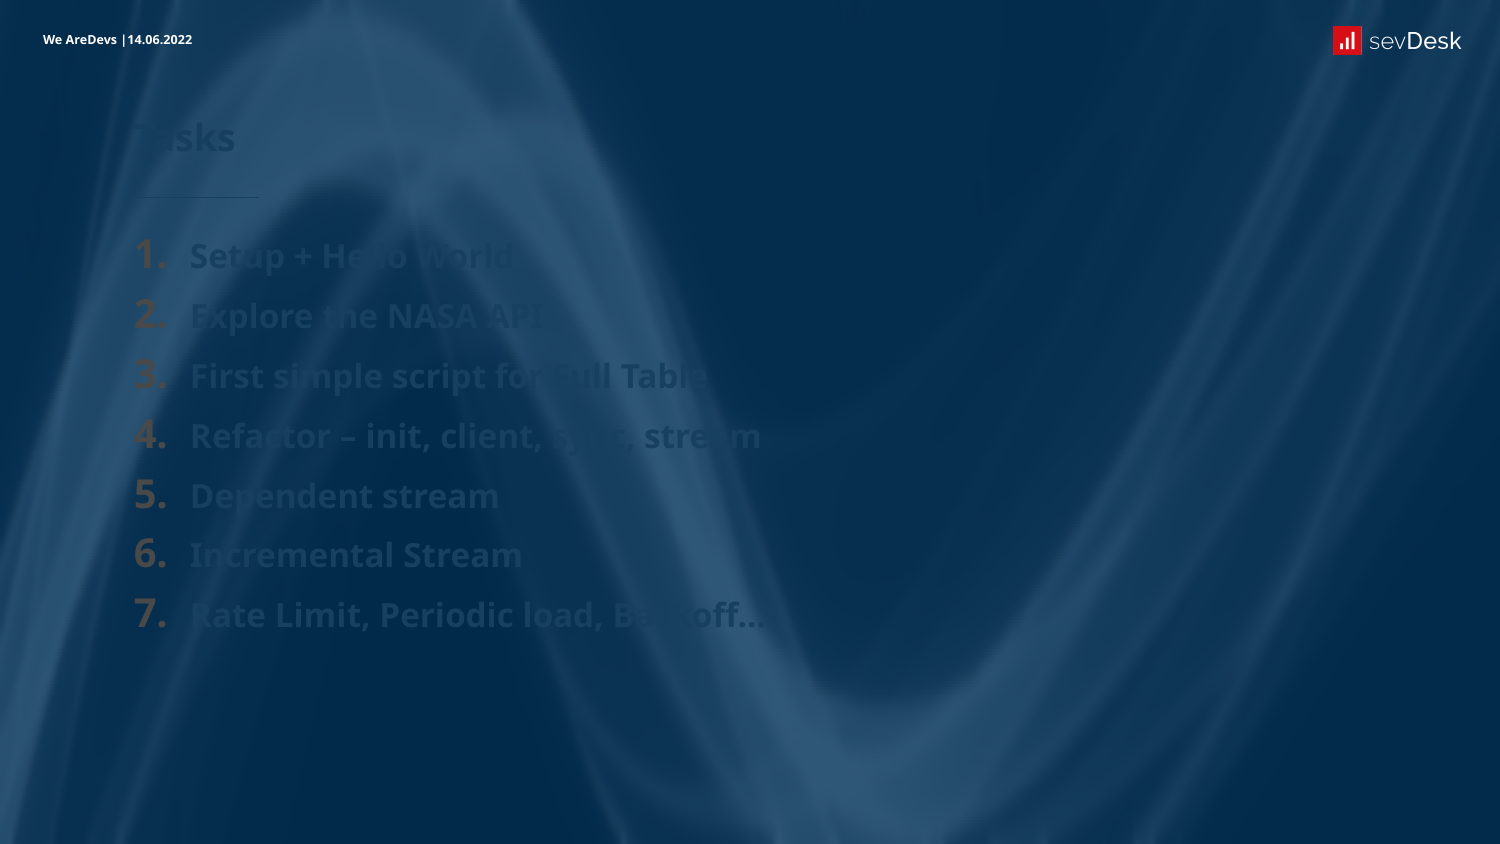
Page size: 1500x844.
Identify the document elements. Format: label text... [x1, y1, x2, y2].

list We AreDevs |14.06.2022 [28, 0, 243, 80]
title Tasks [119, 106, 1401, 194]
list Setup + Hello World Explore the NASA API First simple script for Full Table Refactor – init, client, sync, stream Dependent stream Incremental Stream Rate Limit, Periodic load, Backoff… [118, 207, 1401, 728]
picture [0, 0, 1500, 844]
